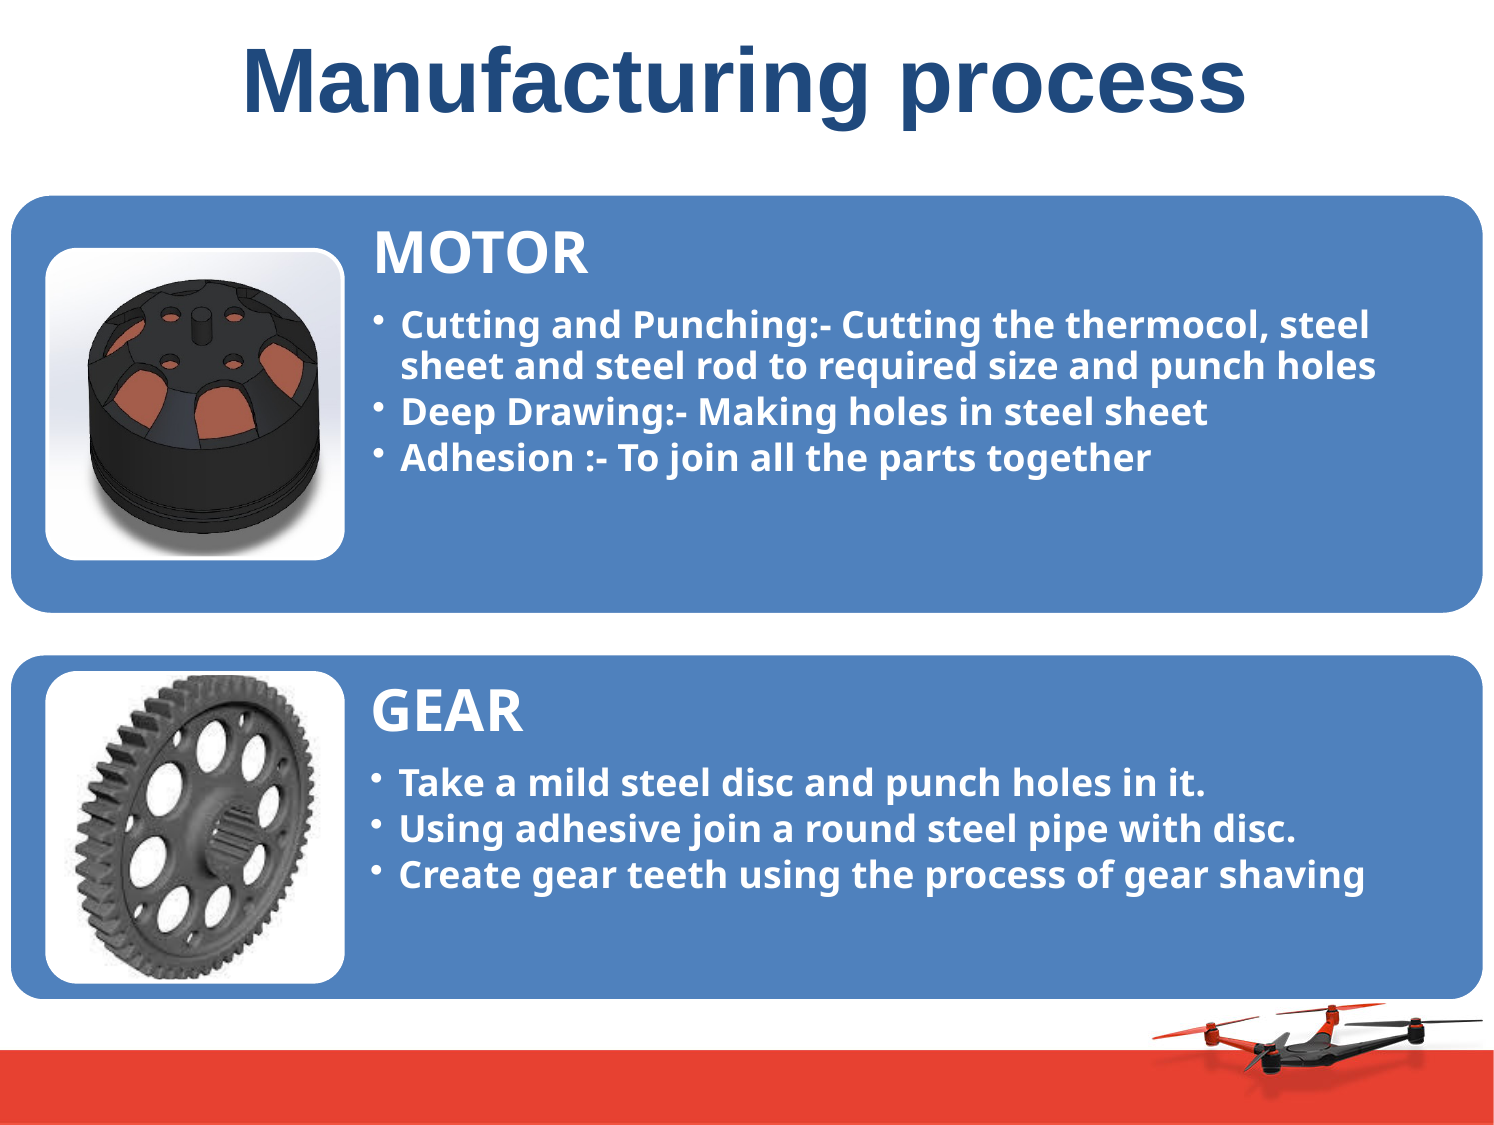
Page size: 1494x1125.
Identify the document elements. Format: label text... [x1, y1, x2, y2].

picture [0, 0, 1494, 1125]
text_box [8, 193, 1486, 1002]
title Manufacturing process [8, 0, 1483, 192]
